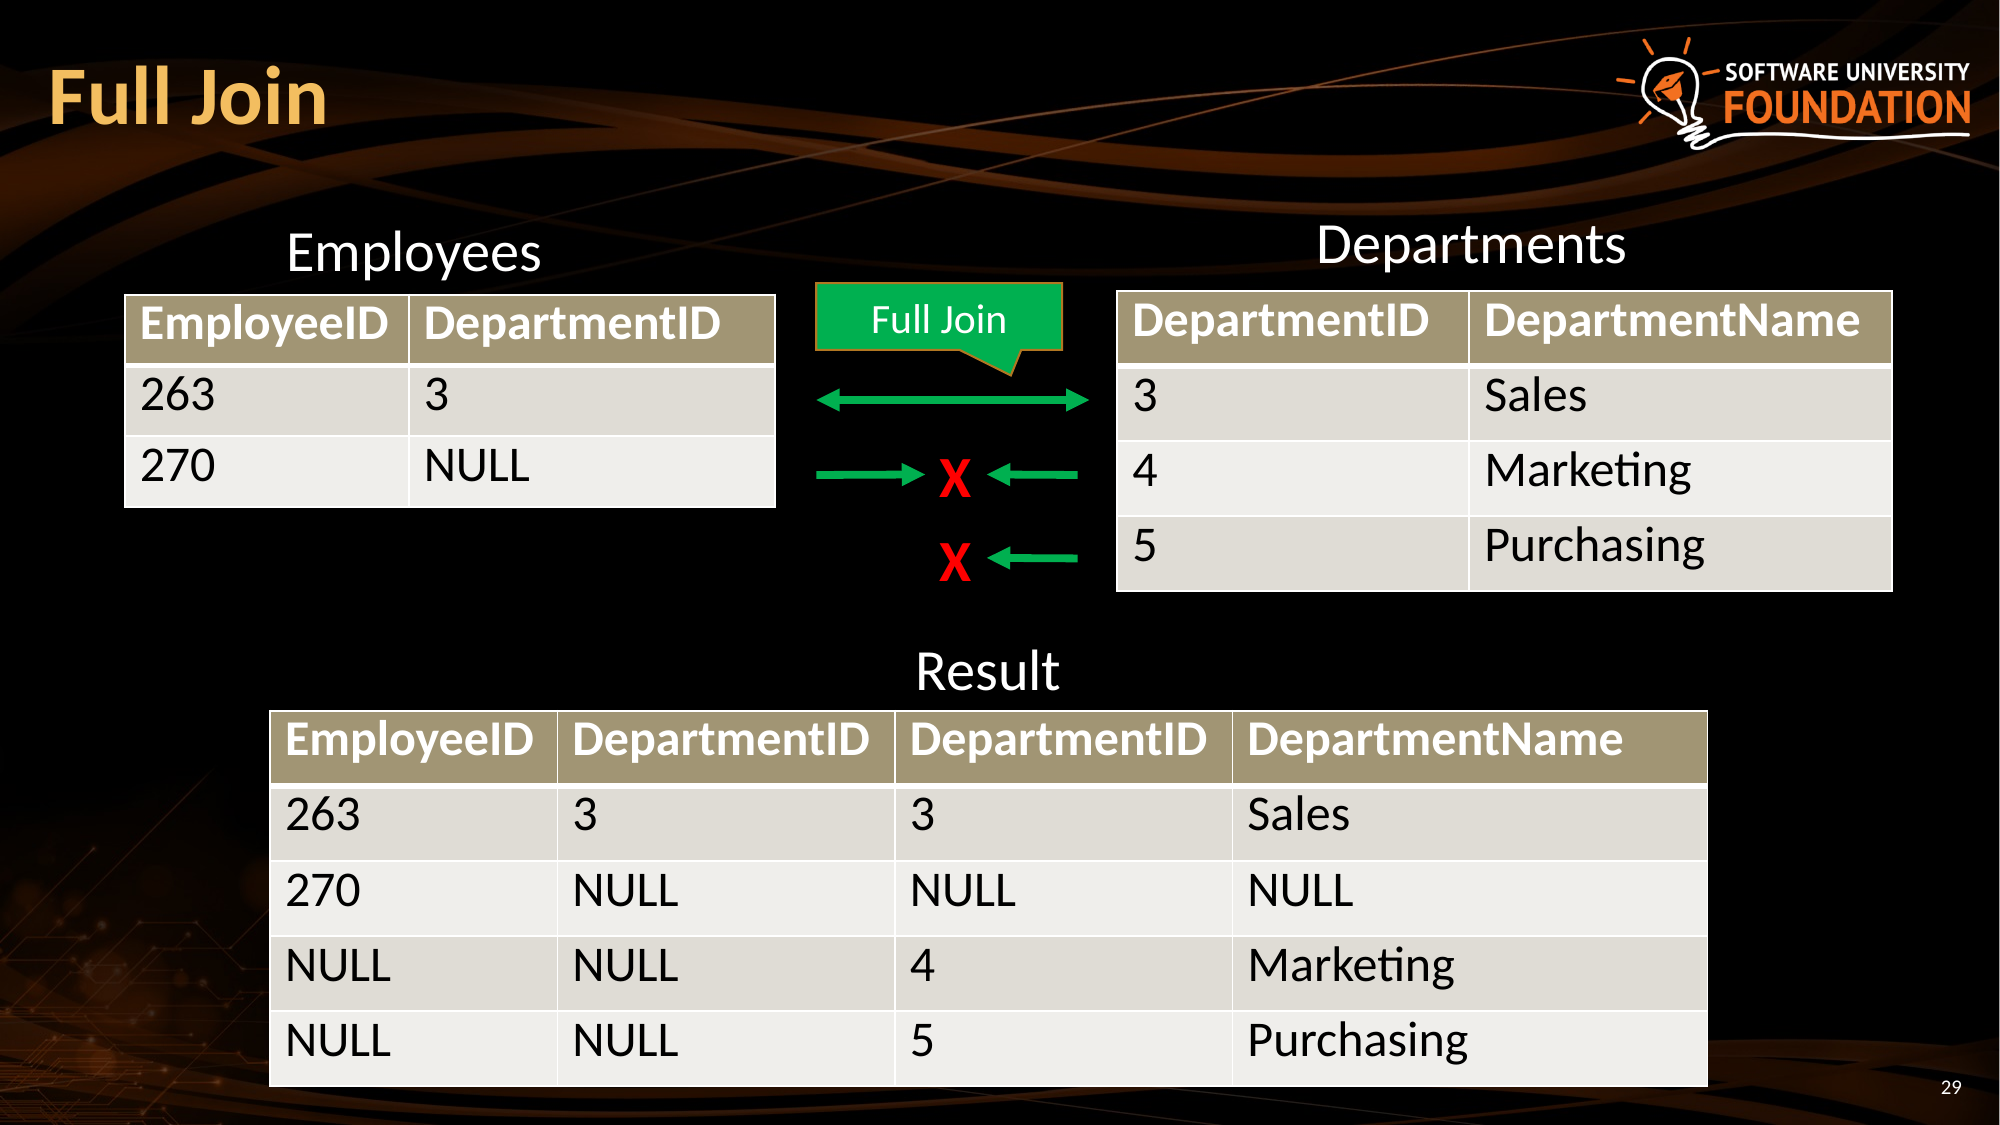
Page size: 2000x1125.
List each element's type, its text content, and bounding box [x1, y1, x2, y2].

table_header DepartmentID [1118, 292, 1468, 363]
table_cell Sales [1470, 369, 1891, 440]
table_cell 3 [410, 368, 774, 435]
table_cell NULL [271, 1012, 557, 1085]
table_cell 3 [896, 789, 1232, 860]
title Full Join [30, 6, 1602, 189]
slide_number 29 [1897, 1070, 1968, 1103]
text_box X [925, 515, 987, 601]
table_cell 3 [1118, 369, 1468, 440]
table_cell NULL [558, 862, 894, 935]
table_cell 4 [1118, 442, 1468, 515]
text_box X [925, 432, 987, 515]
table_header DepartmentName [1233, 712, 1707, 783]
table_cell 5 [1118, 517, 1468, 590]
table_header DepartmentID [410, 296, 774, 363]
table_header DepartmentID [896, 712, 1232, 783]
table_header DepartmentID [558, 712, 894, 783]
table_cell Sales [1233, 789, 1707, 860]
table_cell NULL [1233, 862, 1707, 935]
table_header EmployeeID [126, 296, 408, 363]
table_cell NULL [271, 937, 557, 1010]
table_cell 3 [558, 789, 894, 860]
text_box Departments [1301, 197, 1643, 283]
table_cell 270 [126, 437, 408, 506]
table_cell Marketing [1233, 937, 1707, 1010]
table_cell Purchasing [1470, 517, 1891, 590]
table_cell Purchasing [1233, 1012, 1707, 1085]
table_cell 263 [271, 789, 557, 860]
table_cell Marketing [1470, 442, 1891, 515]
text_box Employees [271, 205, 557, 290]
table_cell 270 [271, 862, 557, 935]
text_box Result [901, 624, 1077, 710]
table_cell NULL [558, 1012, 894, 1085]
table_cell NULL [410, 437, 774, 506]
table_cell NULL [896, 862, 1232, 935]
table_cell 263 [126, 368, 408, 435]
table_cell NULL [558, 937, 894, 1010]
table_header EmployeeID [271, 712, 557, 783]
table_cell 5 [896, 1012, 1232, 1085]
table_cell 4 [896, 937, 1232, 1010]
table_header DepartmentName [1470, 292, 1891, 363]
text_box Full Join [815, 282, 1064, 377]
picture [0, 0, 2000, 1125]
